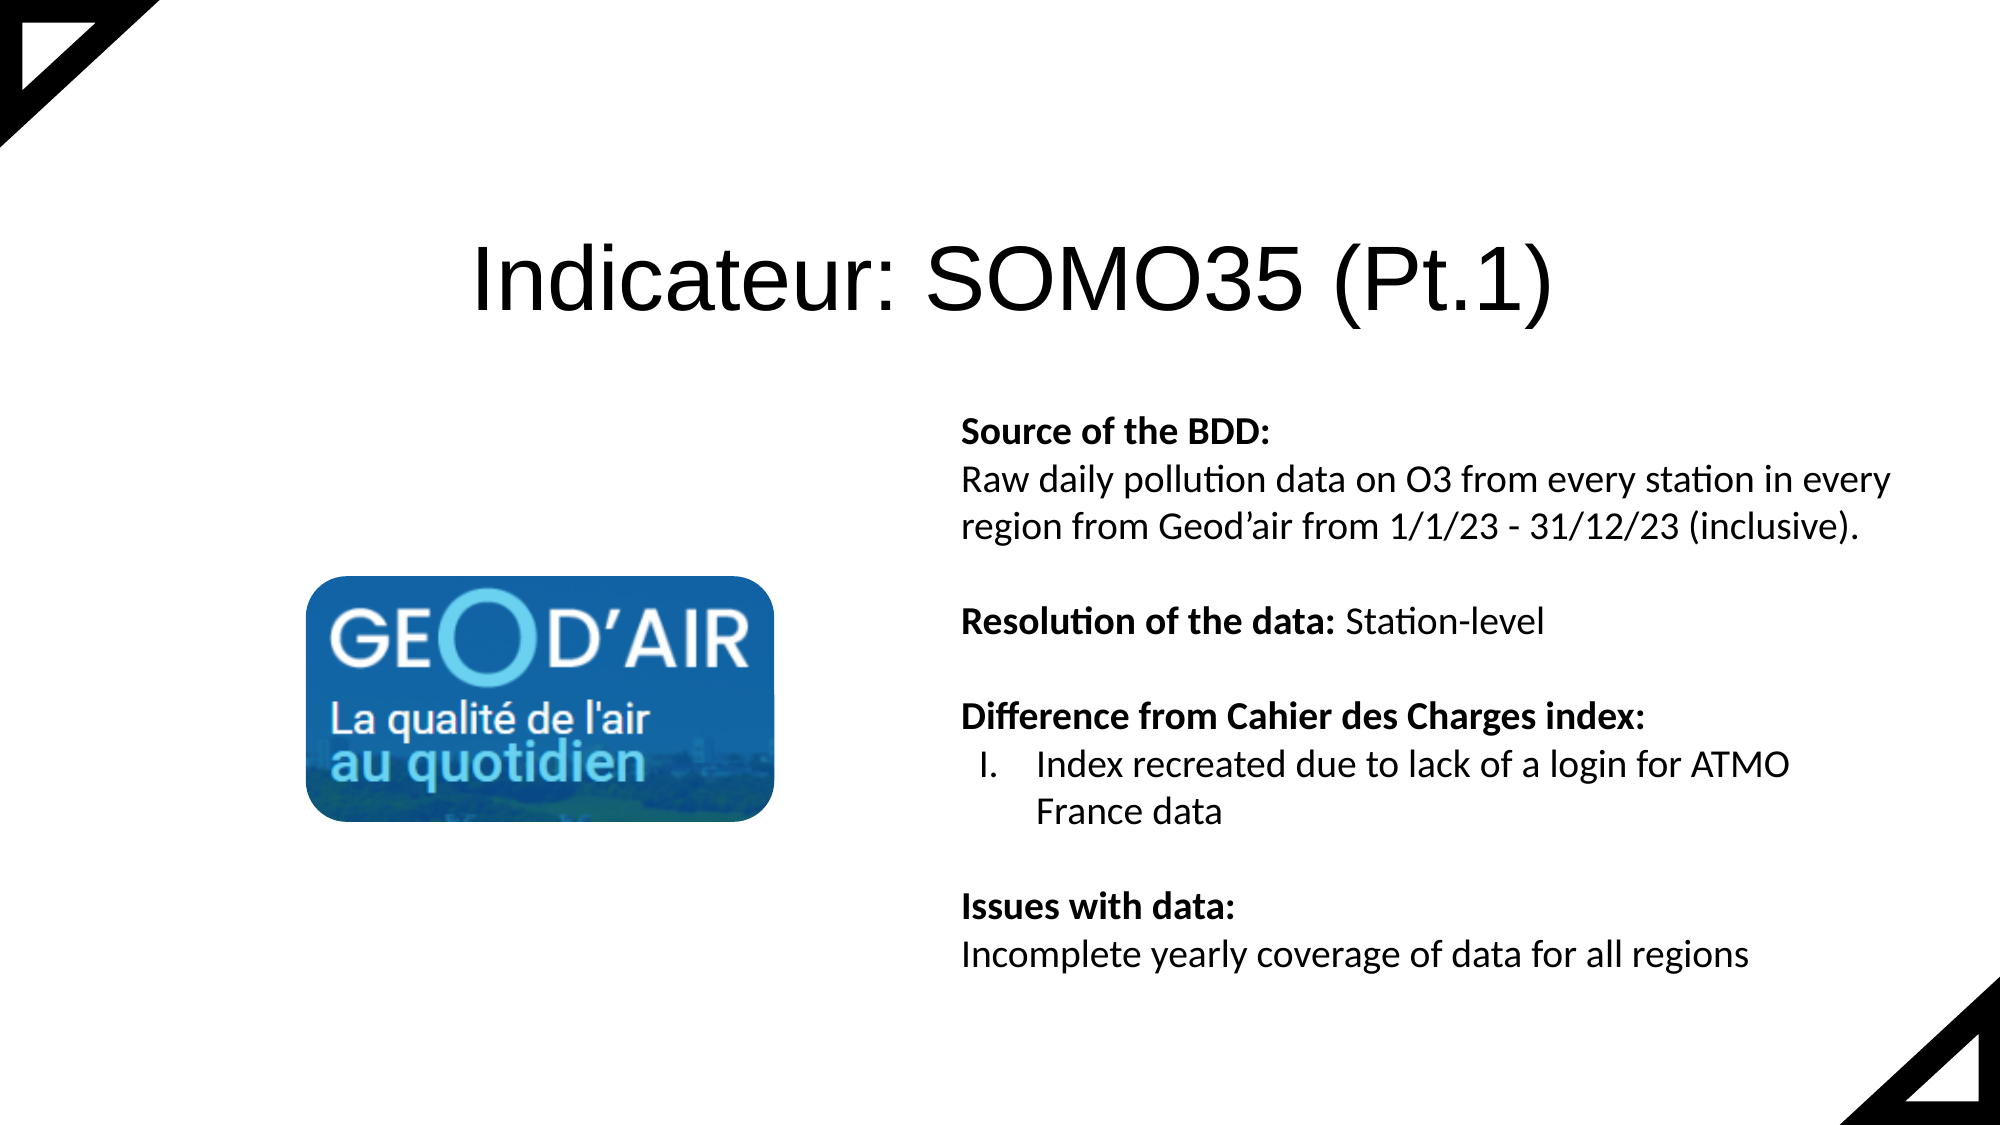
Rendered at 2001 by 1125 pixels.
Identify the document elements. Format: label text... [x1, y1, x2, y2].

title Indicateur: SOMO35 (Pt.1) [137, 172, 1891, 390]
text_box [21, 21, 99, 93]
text_box [1841, 978, 2000, 1125]
picture [305, 575, 775, 823]
text_box [0, 0, 159, 147]
text_box Source of the BDD: Raw daily pollution data on O3 from every station in every region from Geod’air from 1/1/23 - 31/12/23 (inclusive). Resolution of the data: Station-level Difference from Cahier des Charges index: Index recreated due to lack of a login for ATMO France data Issues with data: Incomplete yearly coverage of data for all regions [946, 390, 1908, 1032]
text_box [1902, 1031, 1980, 1103]
